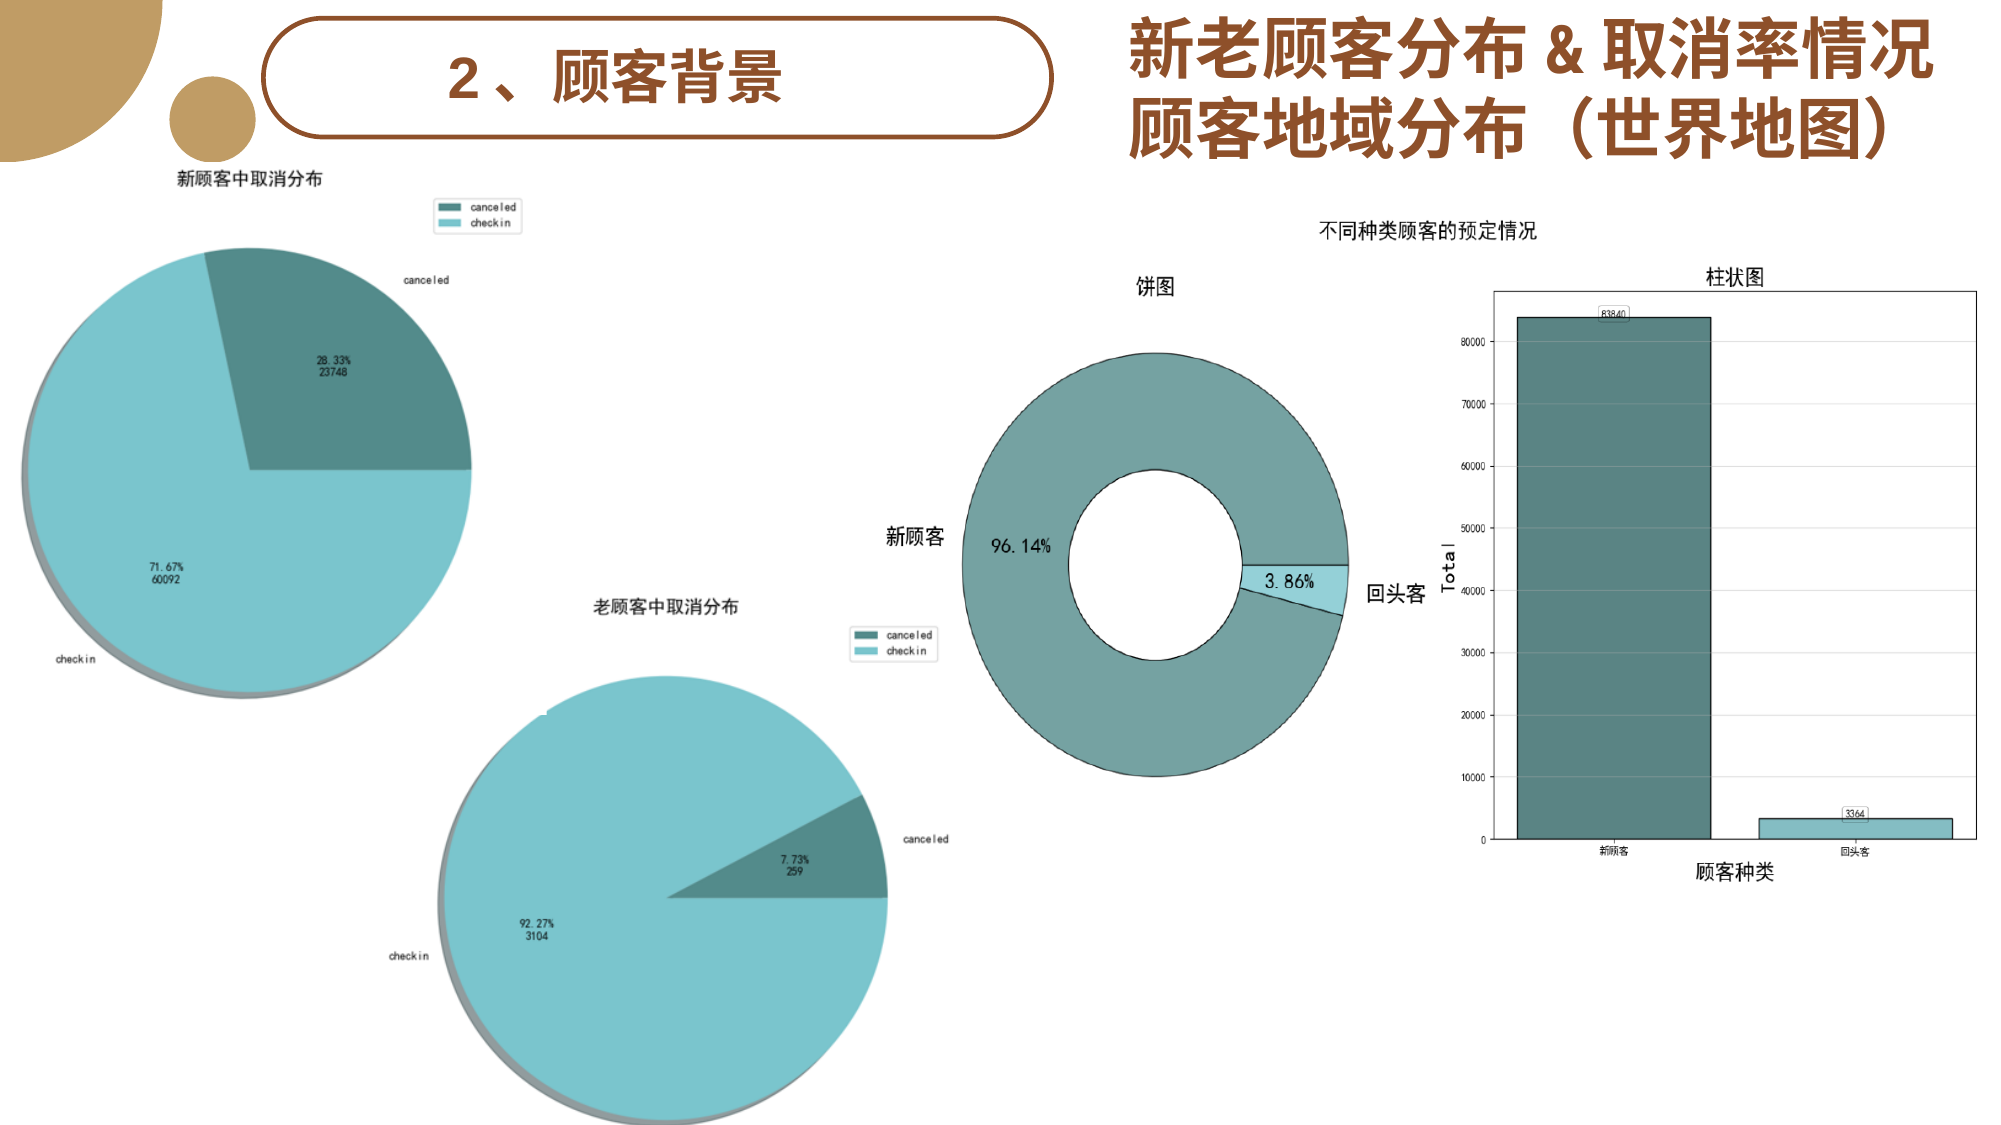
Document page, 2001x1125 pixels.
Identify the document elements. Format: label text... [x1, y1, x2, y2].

text_box [168, 75, 255, 162]
text_box [0, 0, 164, 162]
picture [0, 162, 2000, 1125]
text_box 新老顾客分布&取消率情况 顾客地域分布（世界地图） [1114, 0, 2000, 175]
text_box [255, 18, 1052, 137]
